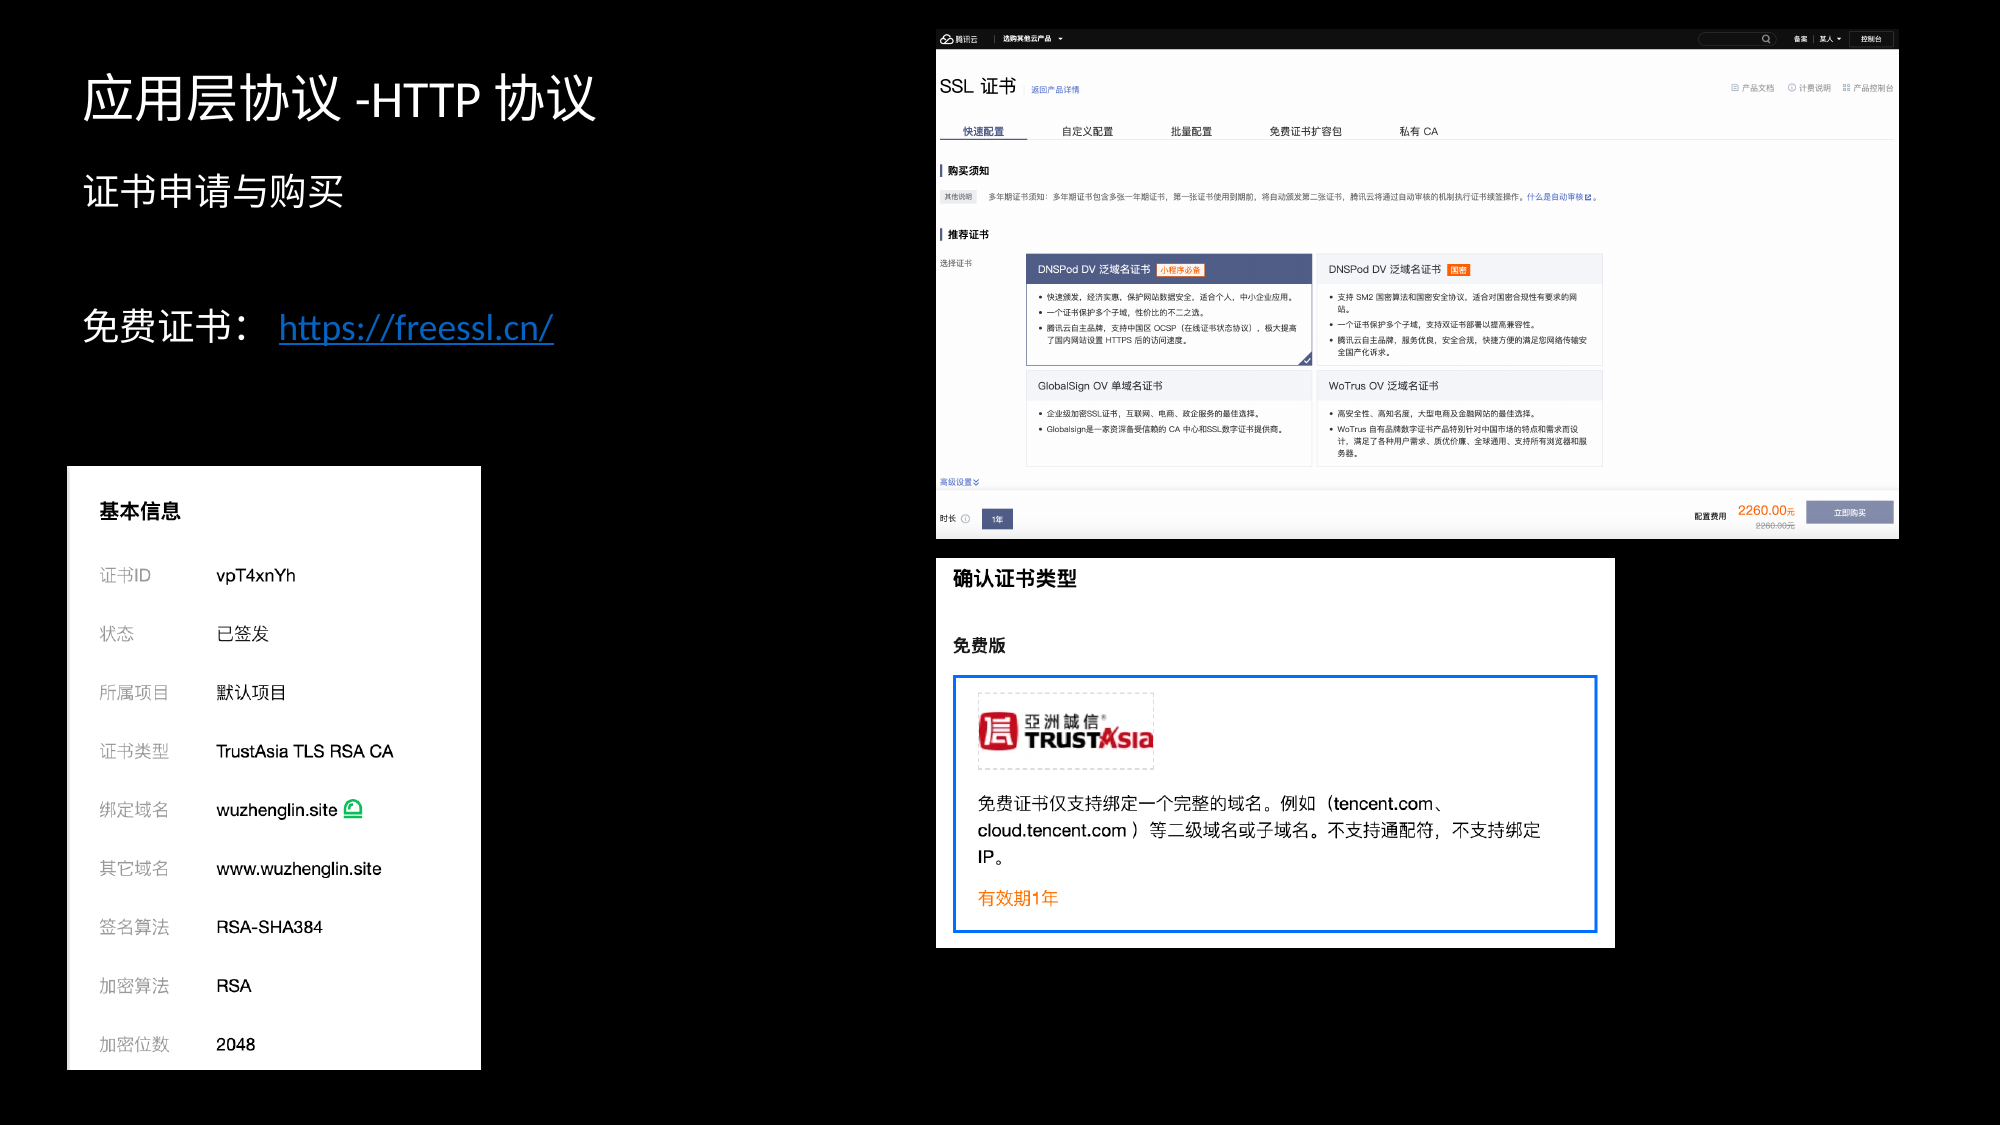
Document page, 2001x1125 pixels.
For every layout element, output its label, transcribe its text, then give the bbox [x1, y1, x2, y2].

text_box 证书申请与购买 免费证书：https://freessl.cn/ [67, 160, 649, 400]
text_box 应用层协议-HTTP协议 [67, 57, 748, 135]
picture [936, 558, 1615, 948]
picture [936, 29, 1899, 539]
picture [67, 466, 481, 1070]
